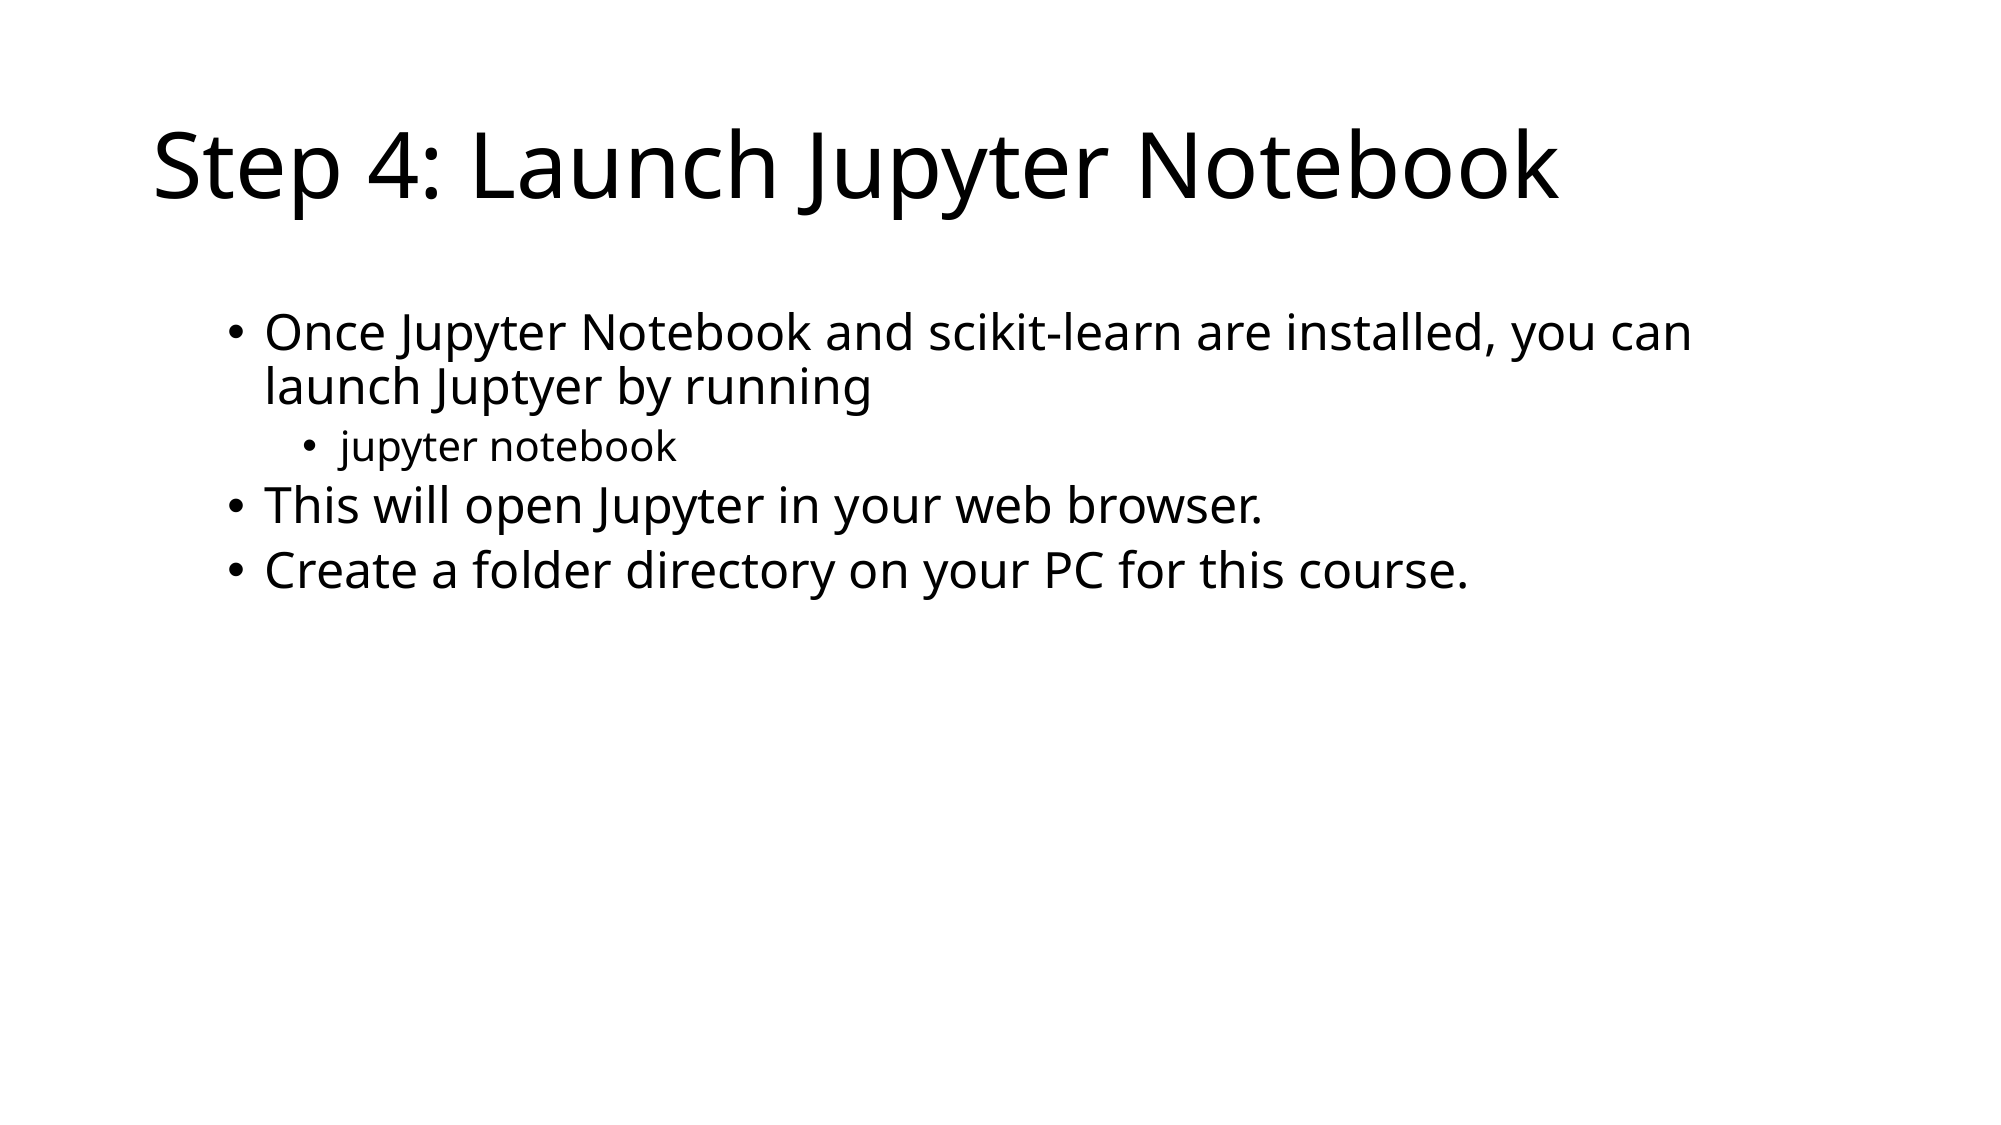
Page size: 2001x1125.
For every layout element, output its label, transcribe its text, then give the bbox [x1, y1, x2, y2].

list Once Jupyter Notebook and scikit-learn are installed, you can launch Juptyer by running jupyter notebook This will open Jupyter in your web browser. Create a folder directory on your PC for this course. [137, 299, 1863, 608]
title Step 4: Launch Jupyter Notebook [137, 59, 1863, 278]
